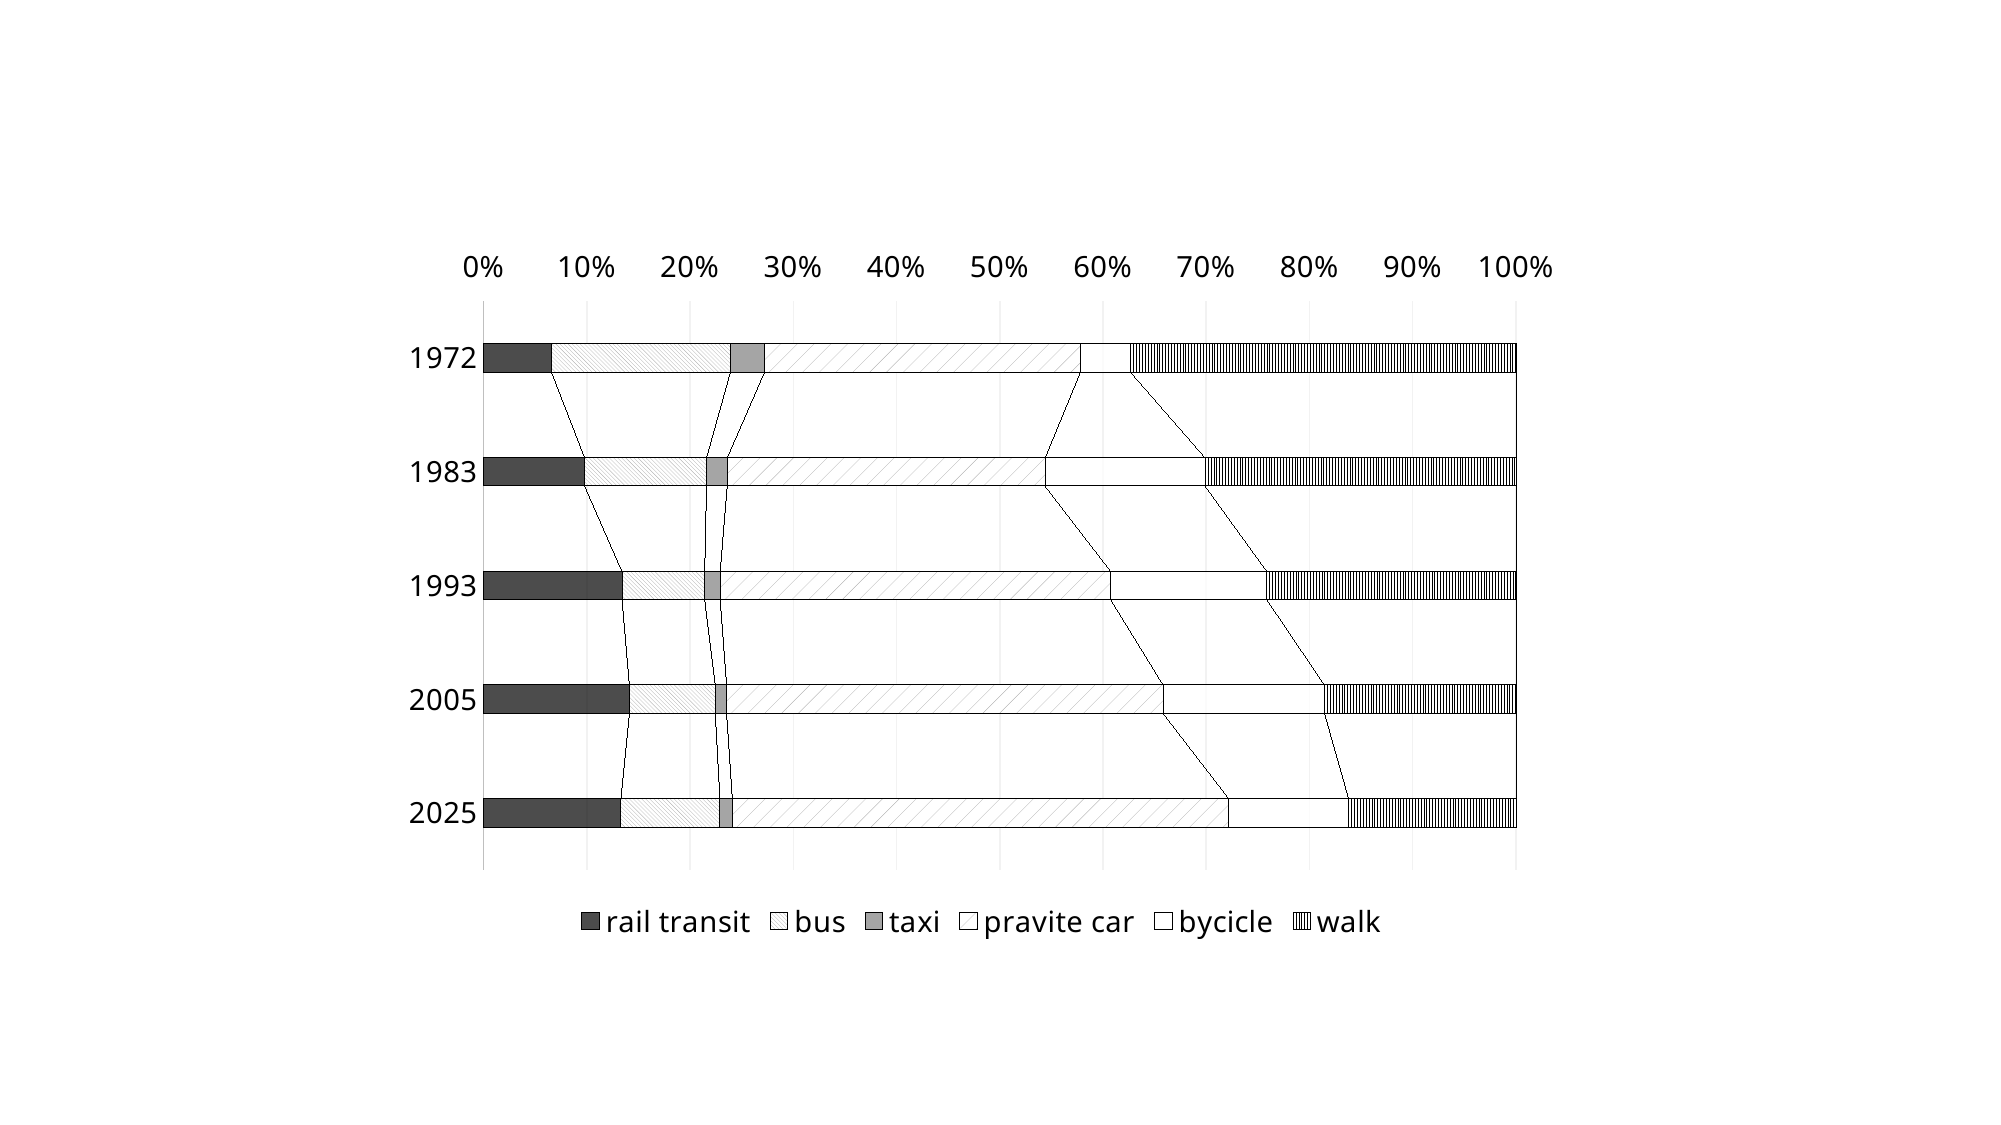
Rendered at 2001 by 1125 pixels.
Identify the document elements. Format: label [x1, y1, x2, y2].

chart [384, 231, 1579, 948]
